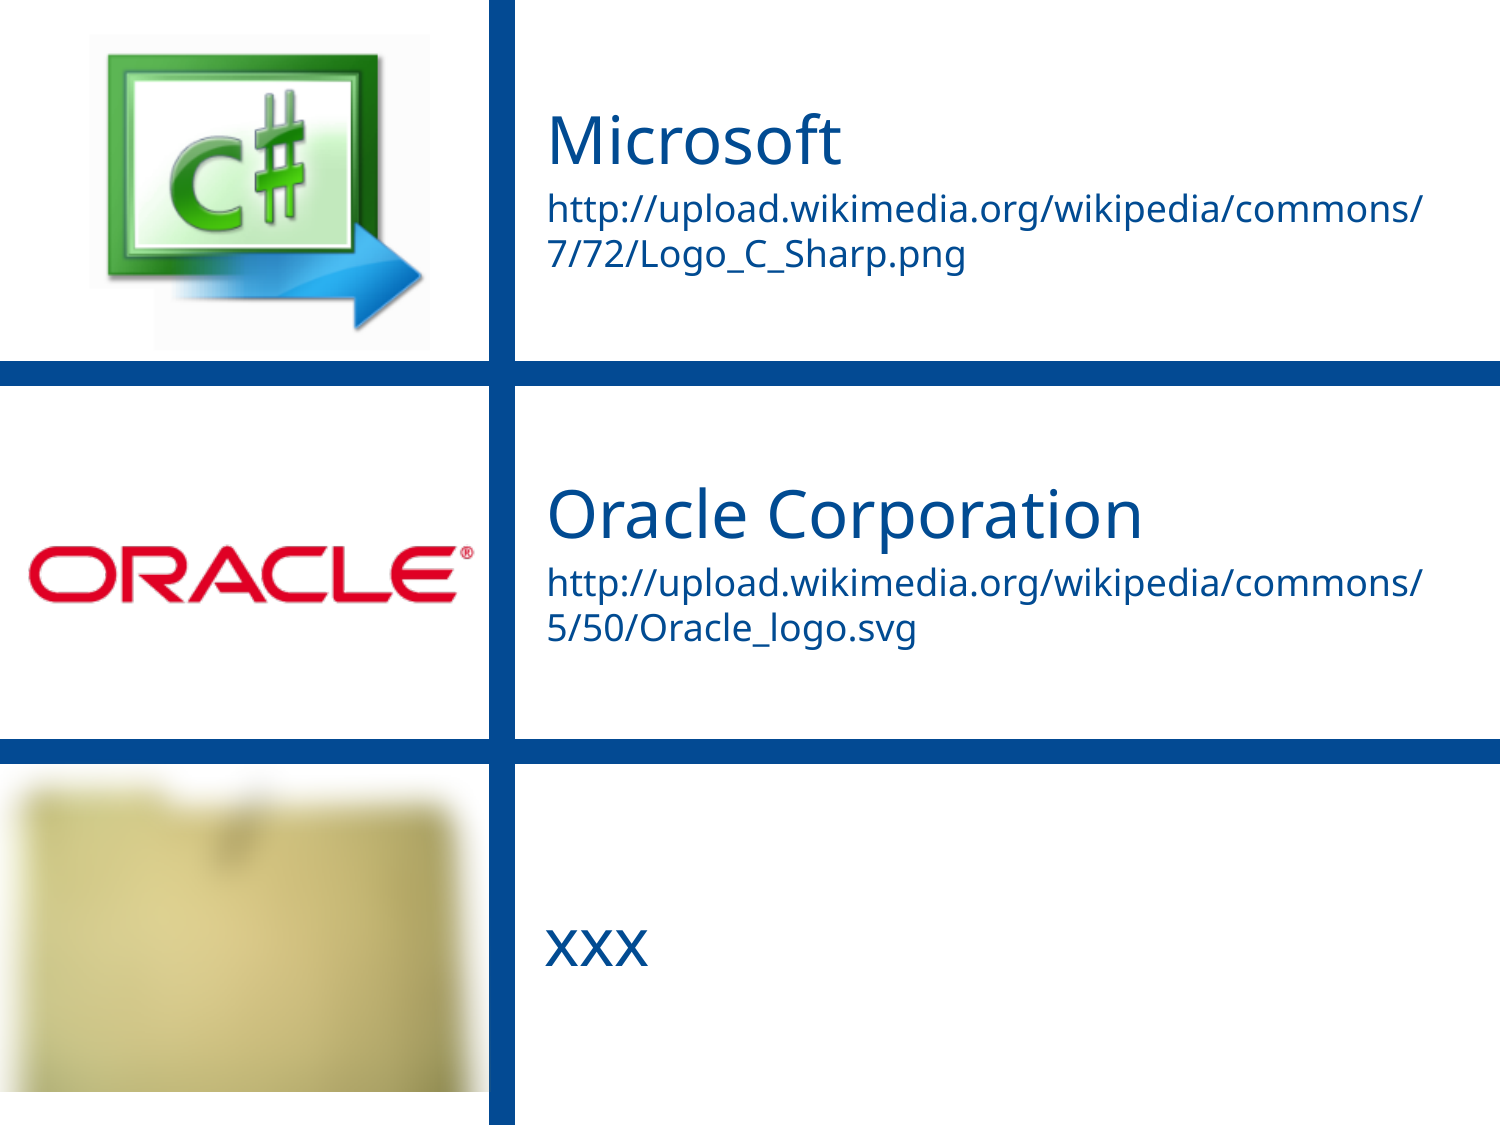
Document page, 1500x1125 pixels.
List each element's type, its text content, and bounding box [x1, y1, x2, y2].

picture [0, 526, 512, 635]
text_box xxx [529, 752, 1500, 1125]
picture [88, 15, 430, 358]
list Microsoft http://upload.wikimedia.org/wikipedia/commons/7/72/Logo_C_Sharp.png [531, 0, 1500, 373]
text_box Oracle Corporation http://upload.wikimedia.org/wikipedia/commons/5/50/Oracle_logo.svg [531, 373, 1500, 747]
picture [0, 756, 491, 1092]
